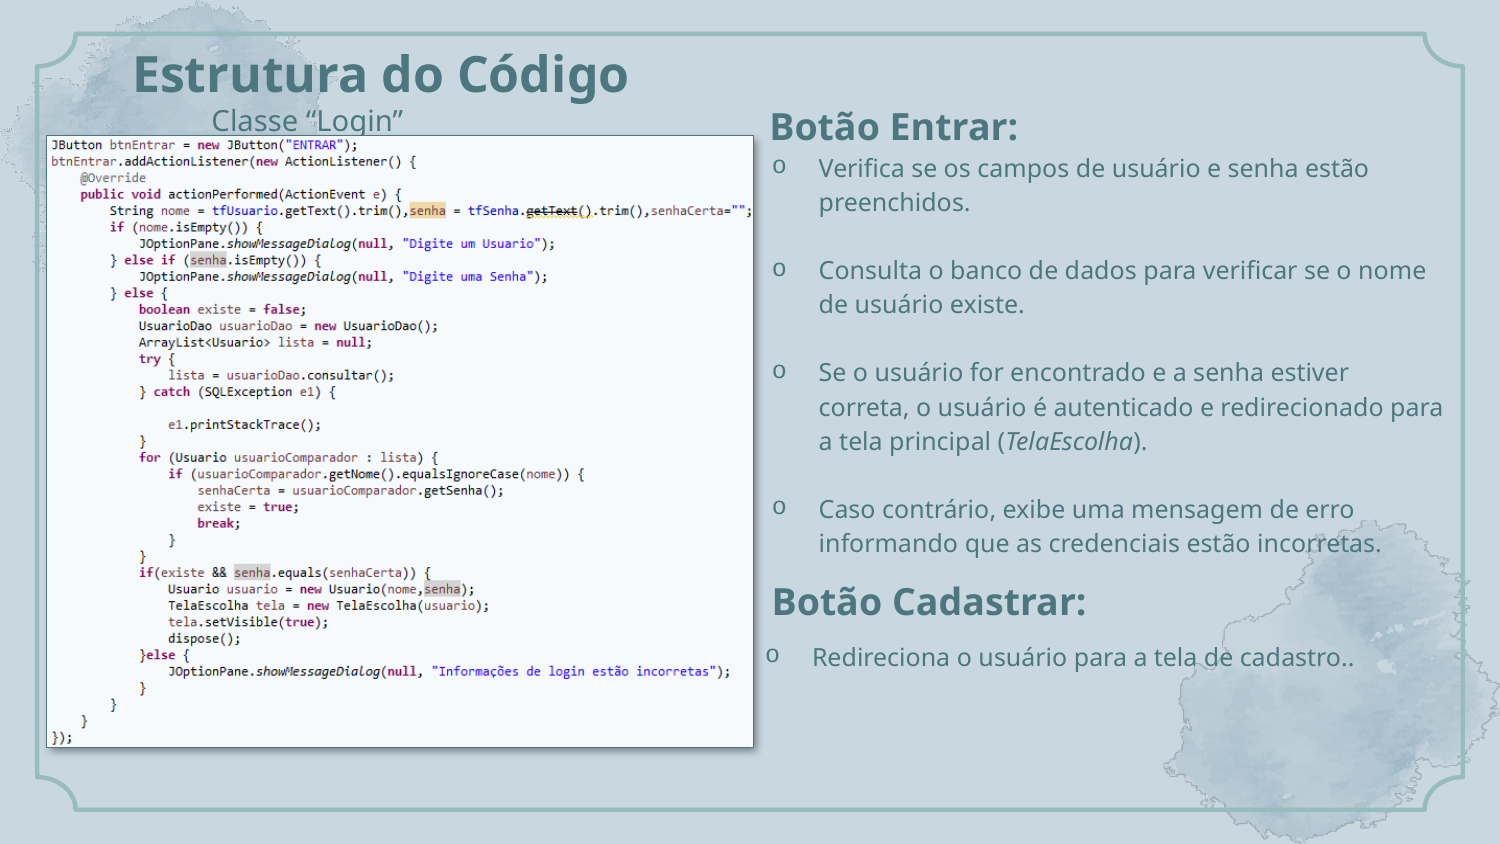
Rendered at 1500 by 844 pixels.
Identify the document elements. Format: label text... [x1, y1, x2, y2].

text_box Verifica se os campos de usuário e senha estão preenchidos. Consulta o banco de dados para verificar se o nome de usuário existe. Se o usuário for encontrado e a senha estiver correta, o usuário é autenticado e redirecionado para a tela principal (TelaEscolha). Caso contrário, exibe uma mensagem de erro informando que as credenciais estão incorretas. [756, 132, 1461, 239]
text_box Classe “Login” [46, 82, 419, 134]
text_box Redireciona o usuário para a tela de cadastro.. [758, 622, 1454, 728]
title Estrutura do Código [117, 42, 1383, 103]
text_box Botão Entrar: [754, 88, 1450, 134]
picture [46, 135, 754, 747]
text_box Botão Cadastrar: [758, 563, 1452, 622]
